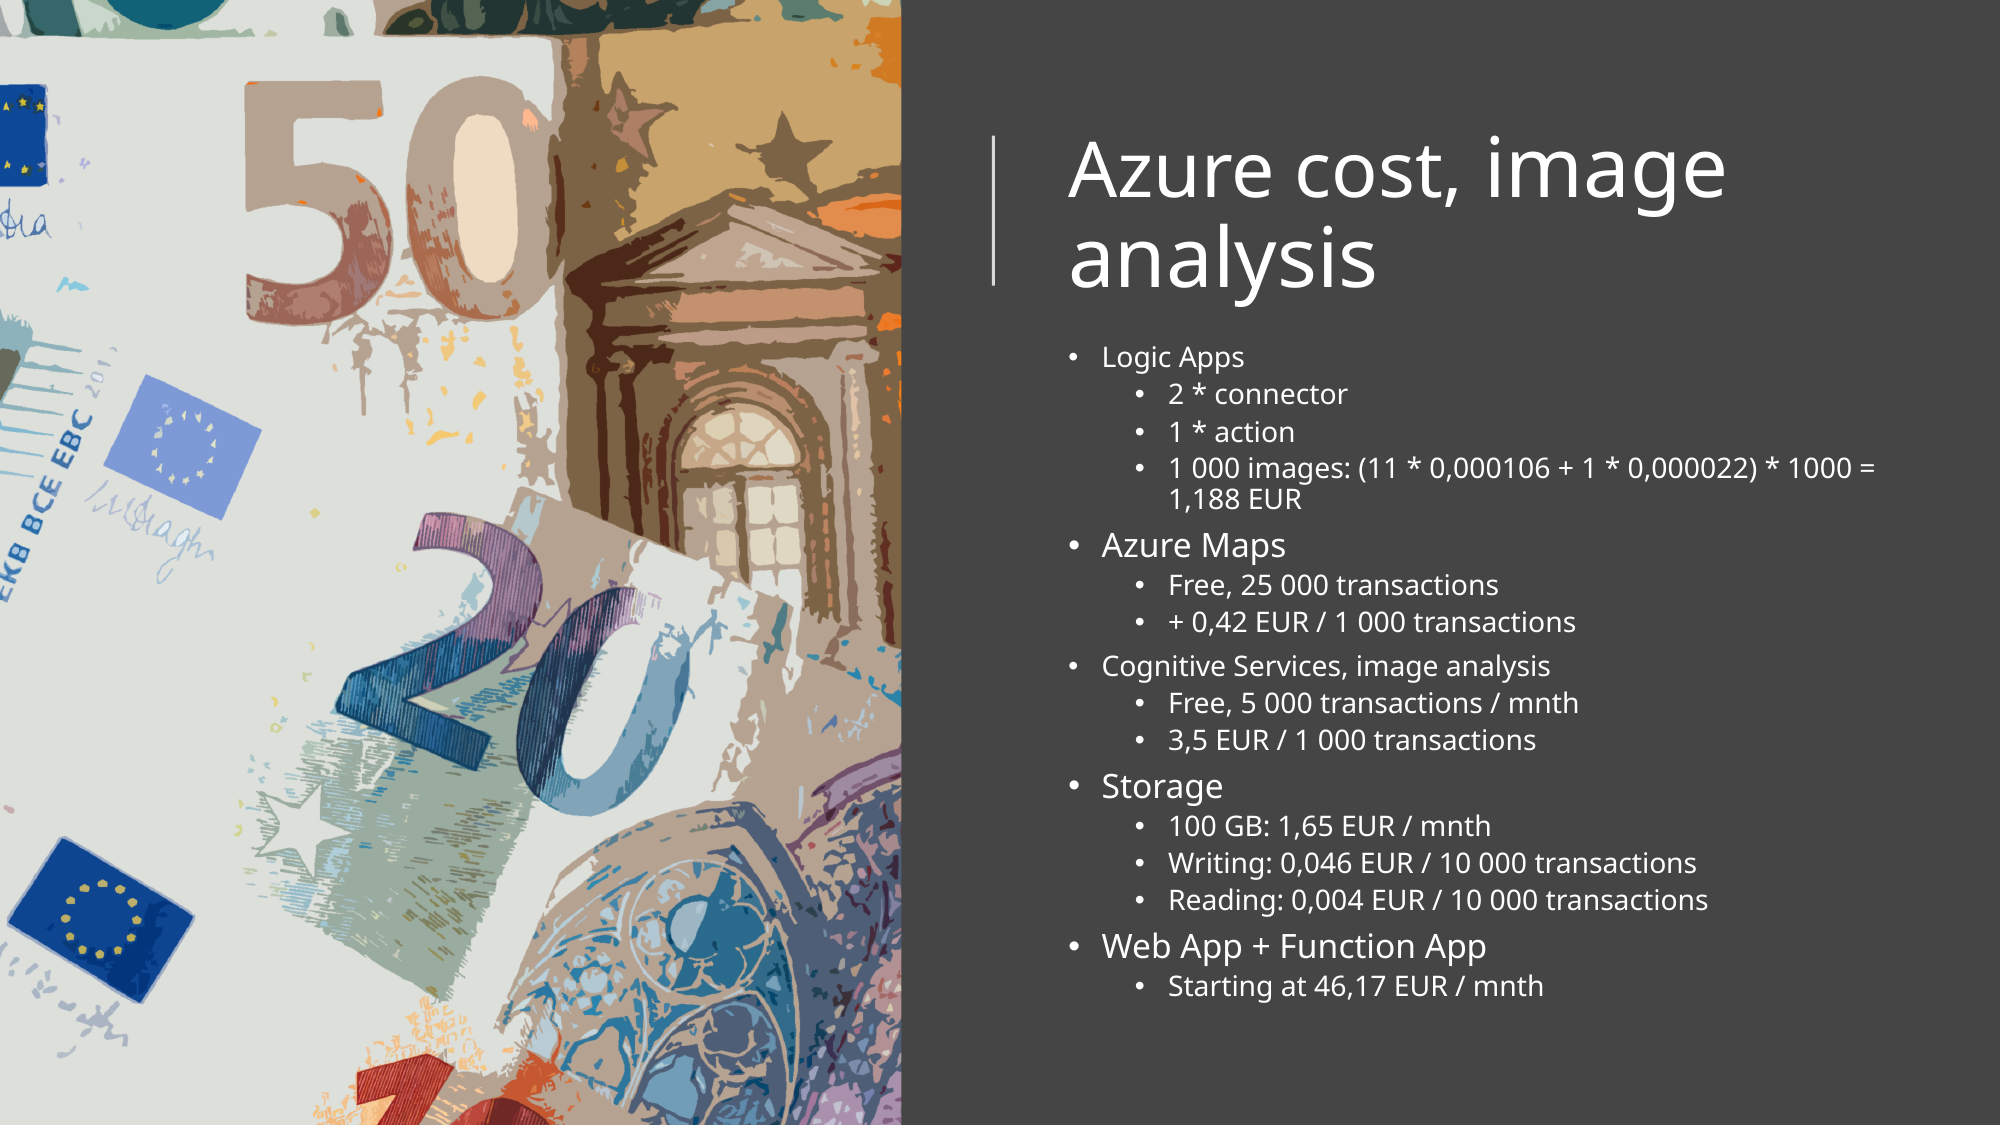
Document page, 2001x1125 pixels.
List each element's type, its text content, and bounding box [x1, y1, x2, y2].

picture [0, 0, 902, 1125]
list Logic Apps 2 * connector 1 * action 1 000 images: (11 * 0,000106 + 1 * 0,000022) * 1000 = 1,188 EUR Azure Maps Free, 25 000 transactions + 0,42 EUR / 1 000 transactions Cognitive Services, image analysis Free, 5 000 transactions / mnth 3,5 EUR / 1 000 transactions Storage 100 GB: 1,65 EUR / mnth Writing: 0,046 EUR / 10 000 transactions Reading: 0,004 EUR / 10 000 transactions Web App + Function App Starting at 46,17 EUR / mnth [1053, 336, 1899, 1013]
text_box [902, 0, 2000, 1125]
title Azure cost, image analysis [1053, 116, 1899, 314]
